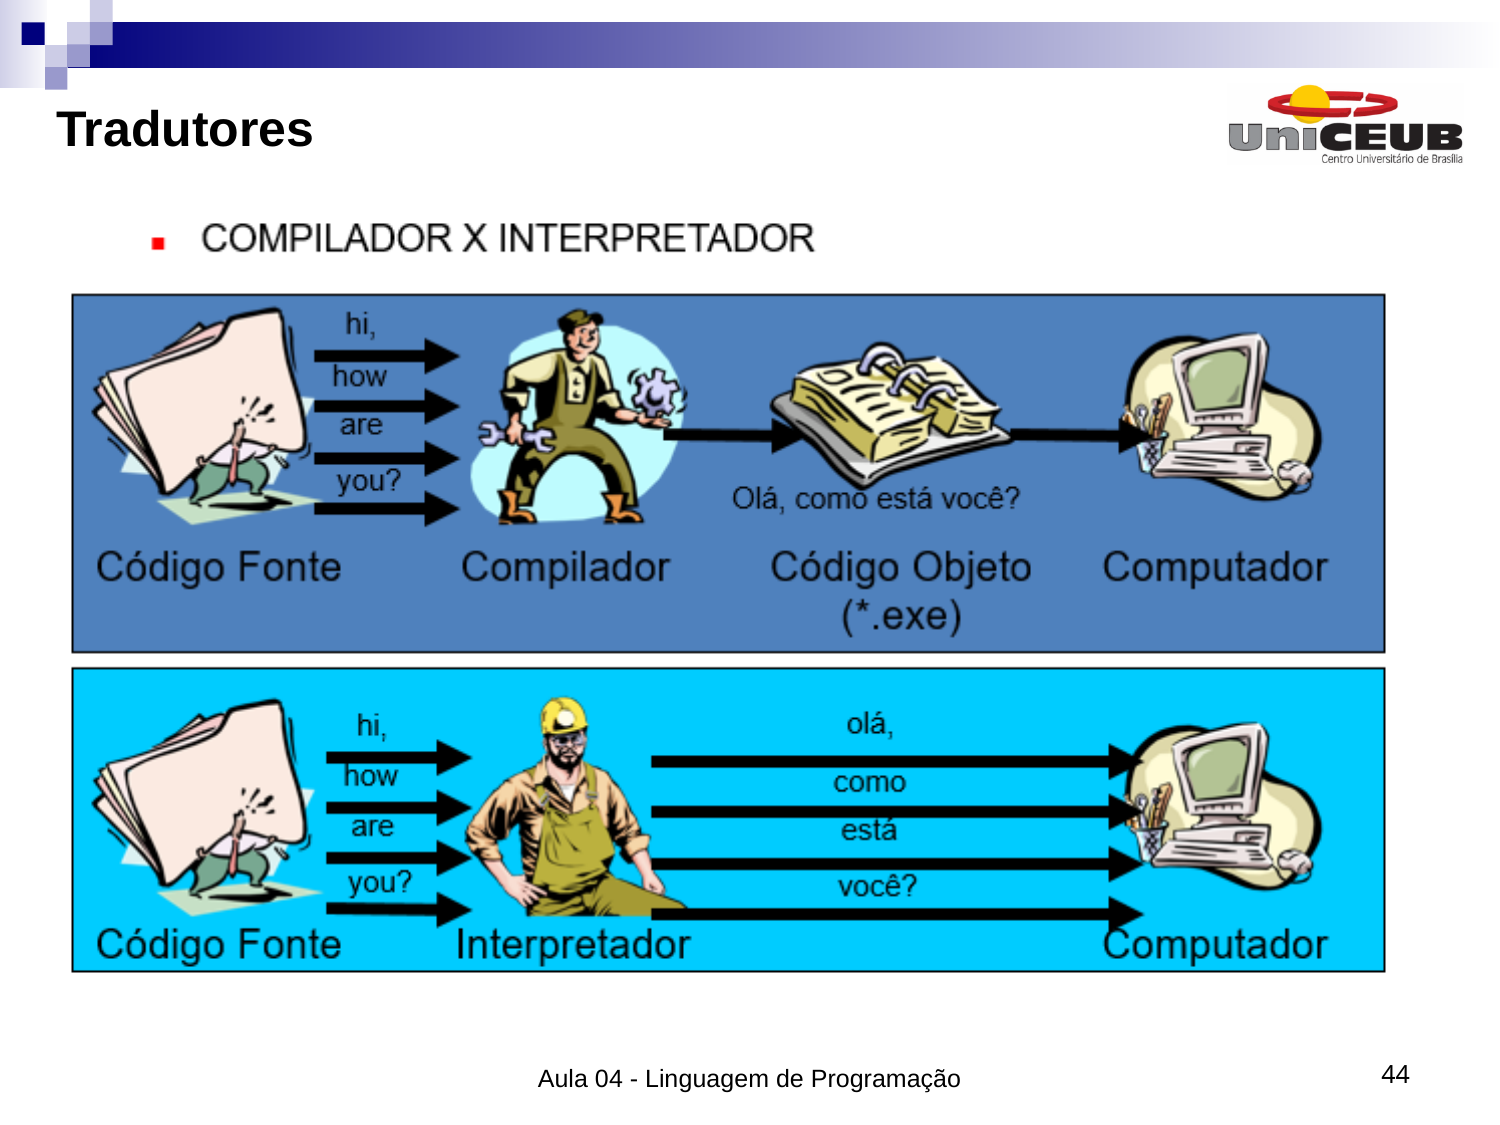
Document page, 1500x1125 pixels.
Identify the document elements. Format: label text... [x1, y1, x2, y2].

picture [1227, 83, 1464, 165]
title Tradutores [41, 14, 1392, 239]
text_box 44 [1074, 1024, 1425, 1100]
picture [61, 210, 1392, 979]
footer Aula 04 - Linguagem de Programação [512, 1025, 988, 1100]
